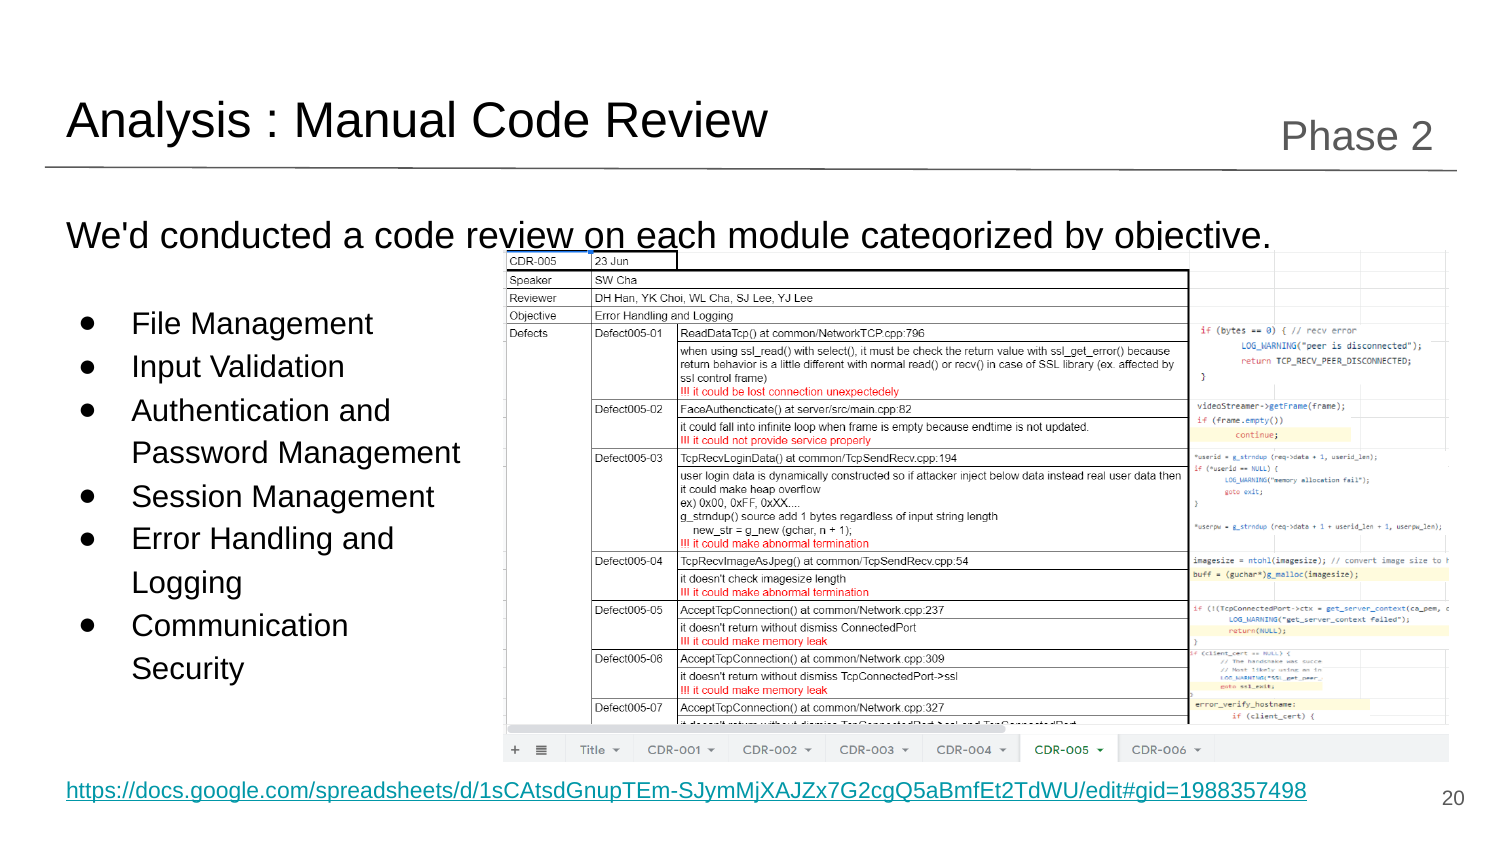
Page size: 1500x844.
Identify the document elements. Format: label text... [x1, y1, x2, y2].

text_box Phase 2 [683, 94, 1449, 175]
slide_number ‹#› [1389, 764, 1480, 830]
list We'd conducted a code review on each module categorized by objective. [51, 189, 1449, 283]
picture [503, 249, 1450, 763]
text_box File Management Input Validation Authentication and Password Management Session Management Error Handling and Logging Communication Security [41, 282, 484, 701]
text_box https://docs.google.com/spreadsheets/d/1sCAtsdGnupTEm-SJymMjXAJZx7G2cgQ5aBmfEt2TdWU/edit#gid=1988357498 [51, 761, 1389, 818]
title Analysis : Manual Code Review [51, 72, 1449, 167]
